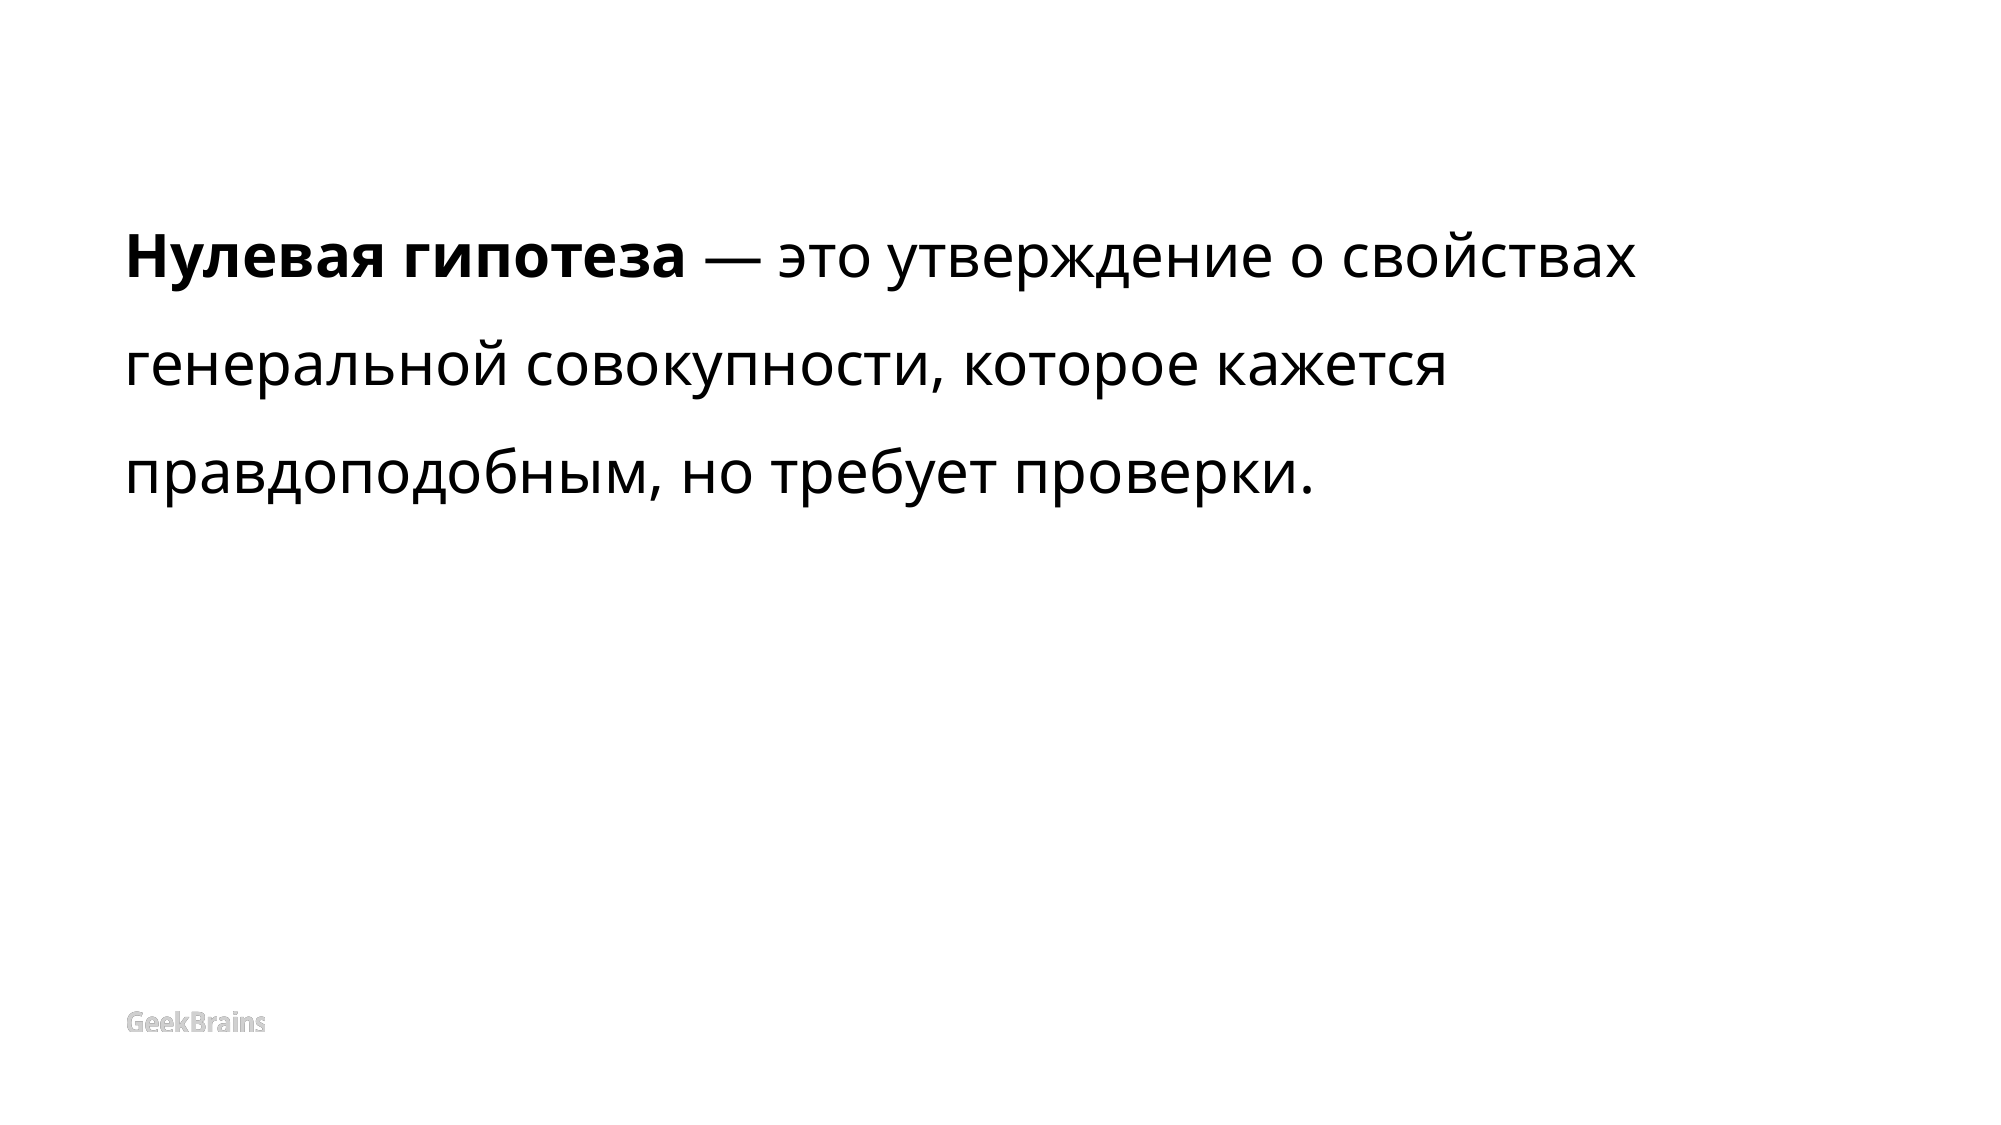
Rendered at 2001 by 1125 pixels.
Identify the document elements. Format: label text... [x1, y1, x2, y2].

picture [127, 1011, 265, 1032]
title Нулевая гипотеза — это утверждение о свойствах генеральной совокупности, которое кажется правдоподобным, но требует проверки. [109, 139, 1925, 716]
